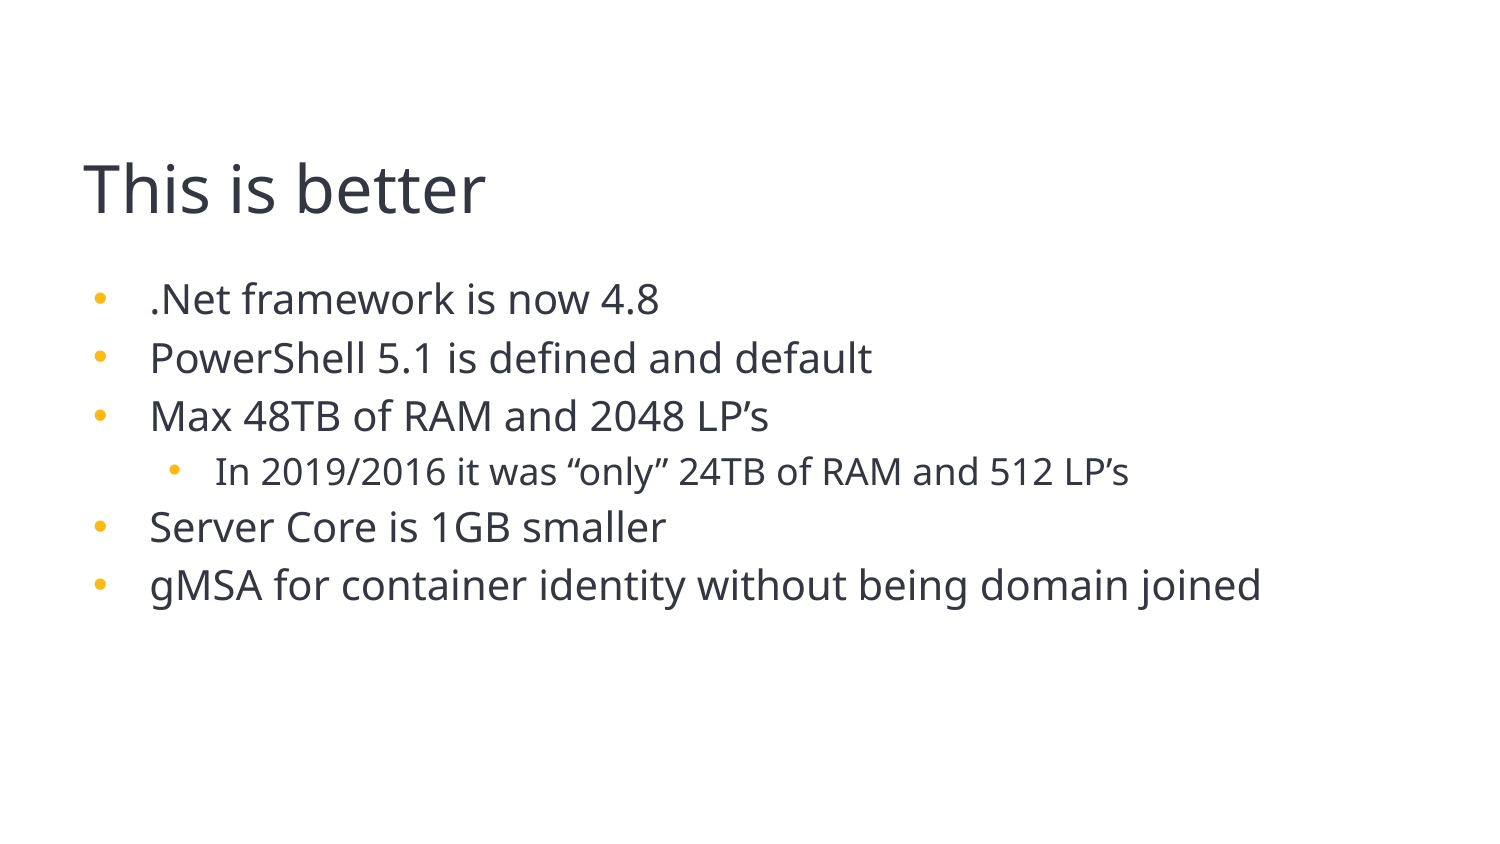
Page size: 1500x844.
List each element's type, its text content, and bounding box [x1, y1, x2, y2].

list .Net framework is now 4.8 PowerShell 5.1 is defined and default Max 48TB of RAM and 2048 LP’s In 2019/2016 it was “only” 24TB of RAM and 512 LP’s Server Core is 1GB smaller gMSA for container identity without being domain joined [78, 265, 1446, 790]
title This is better [78, 71, 1291, 235]
